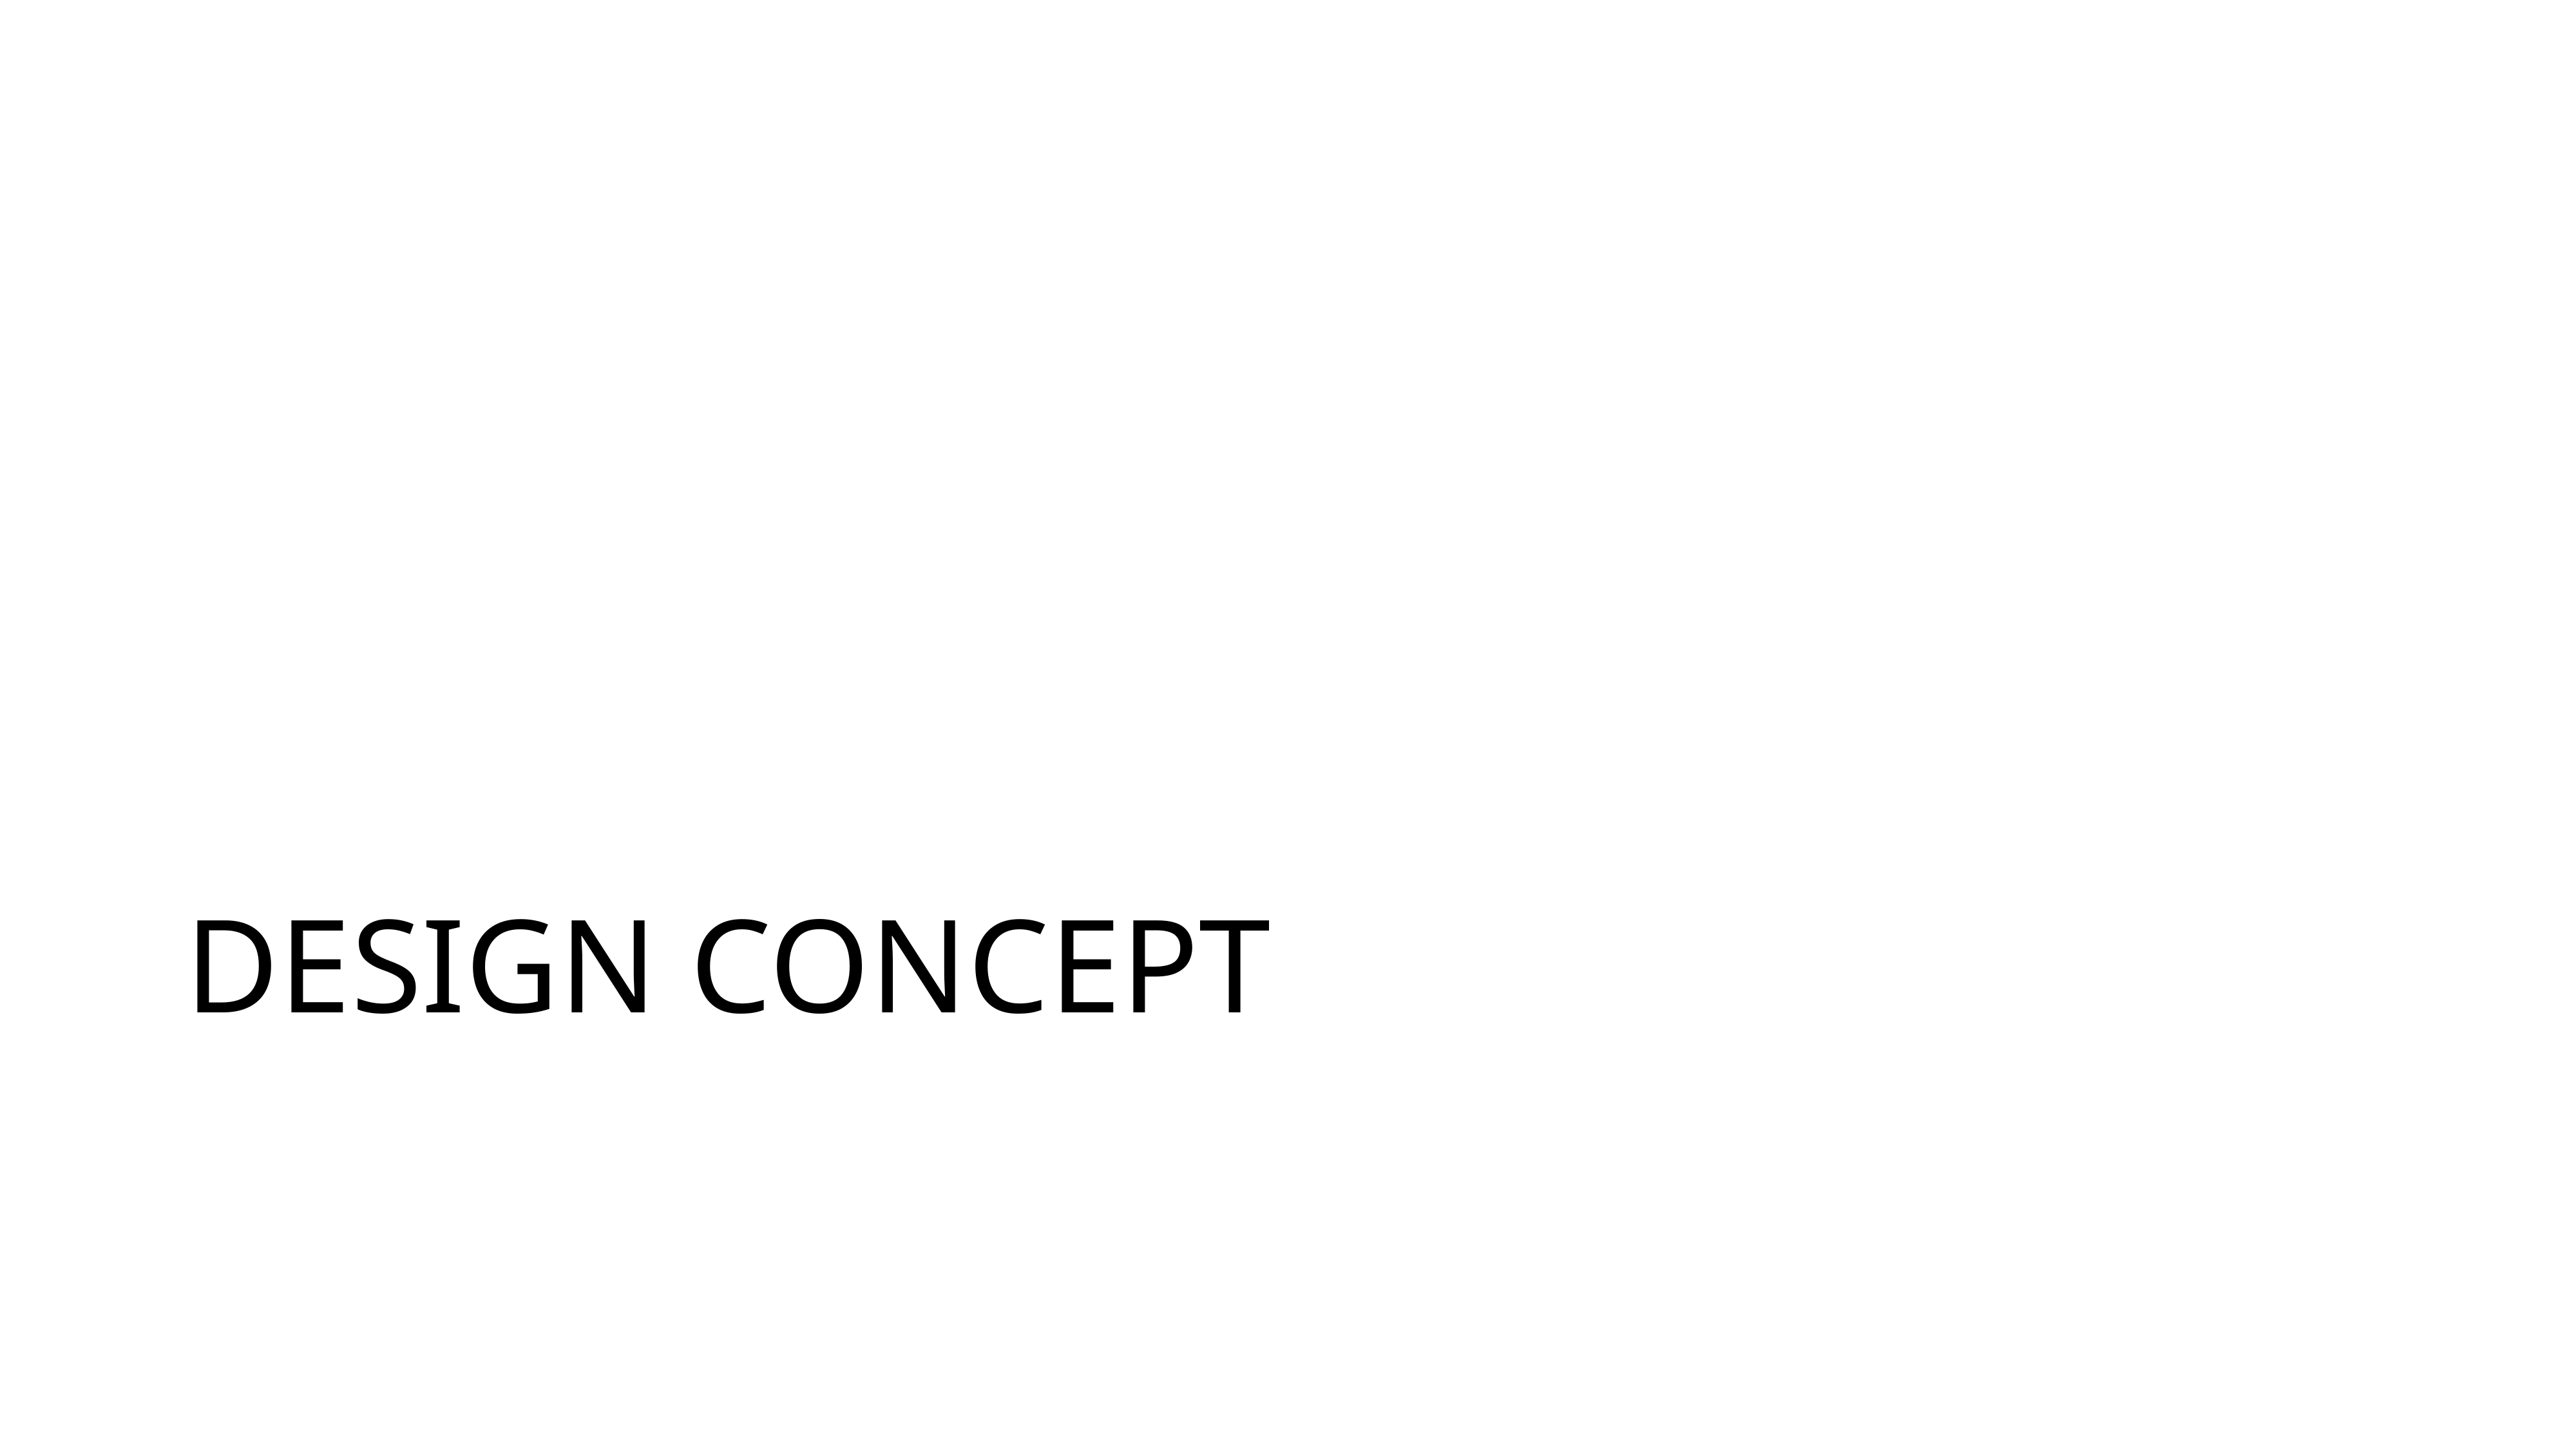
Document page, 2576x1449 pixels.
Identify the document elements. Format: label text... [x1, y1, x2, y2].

title DESIGN CONCEPT [175, 442, 2398, 1046]
